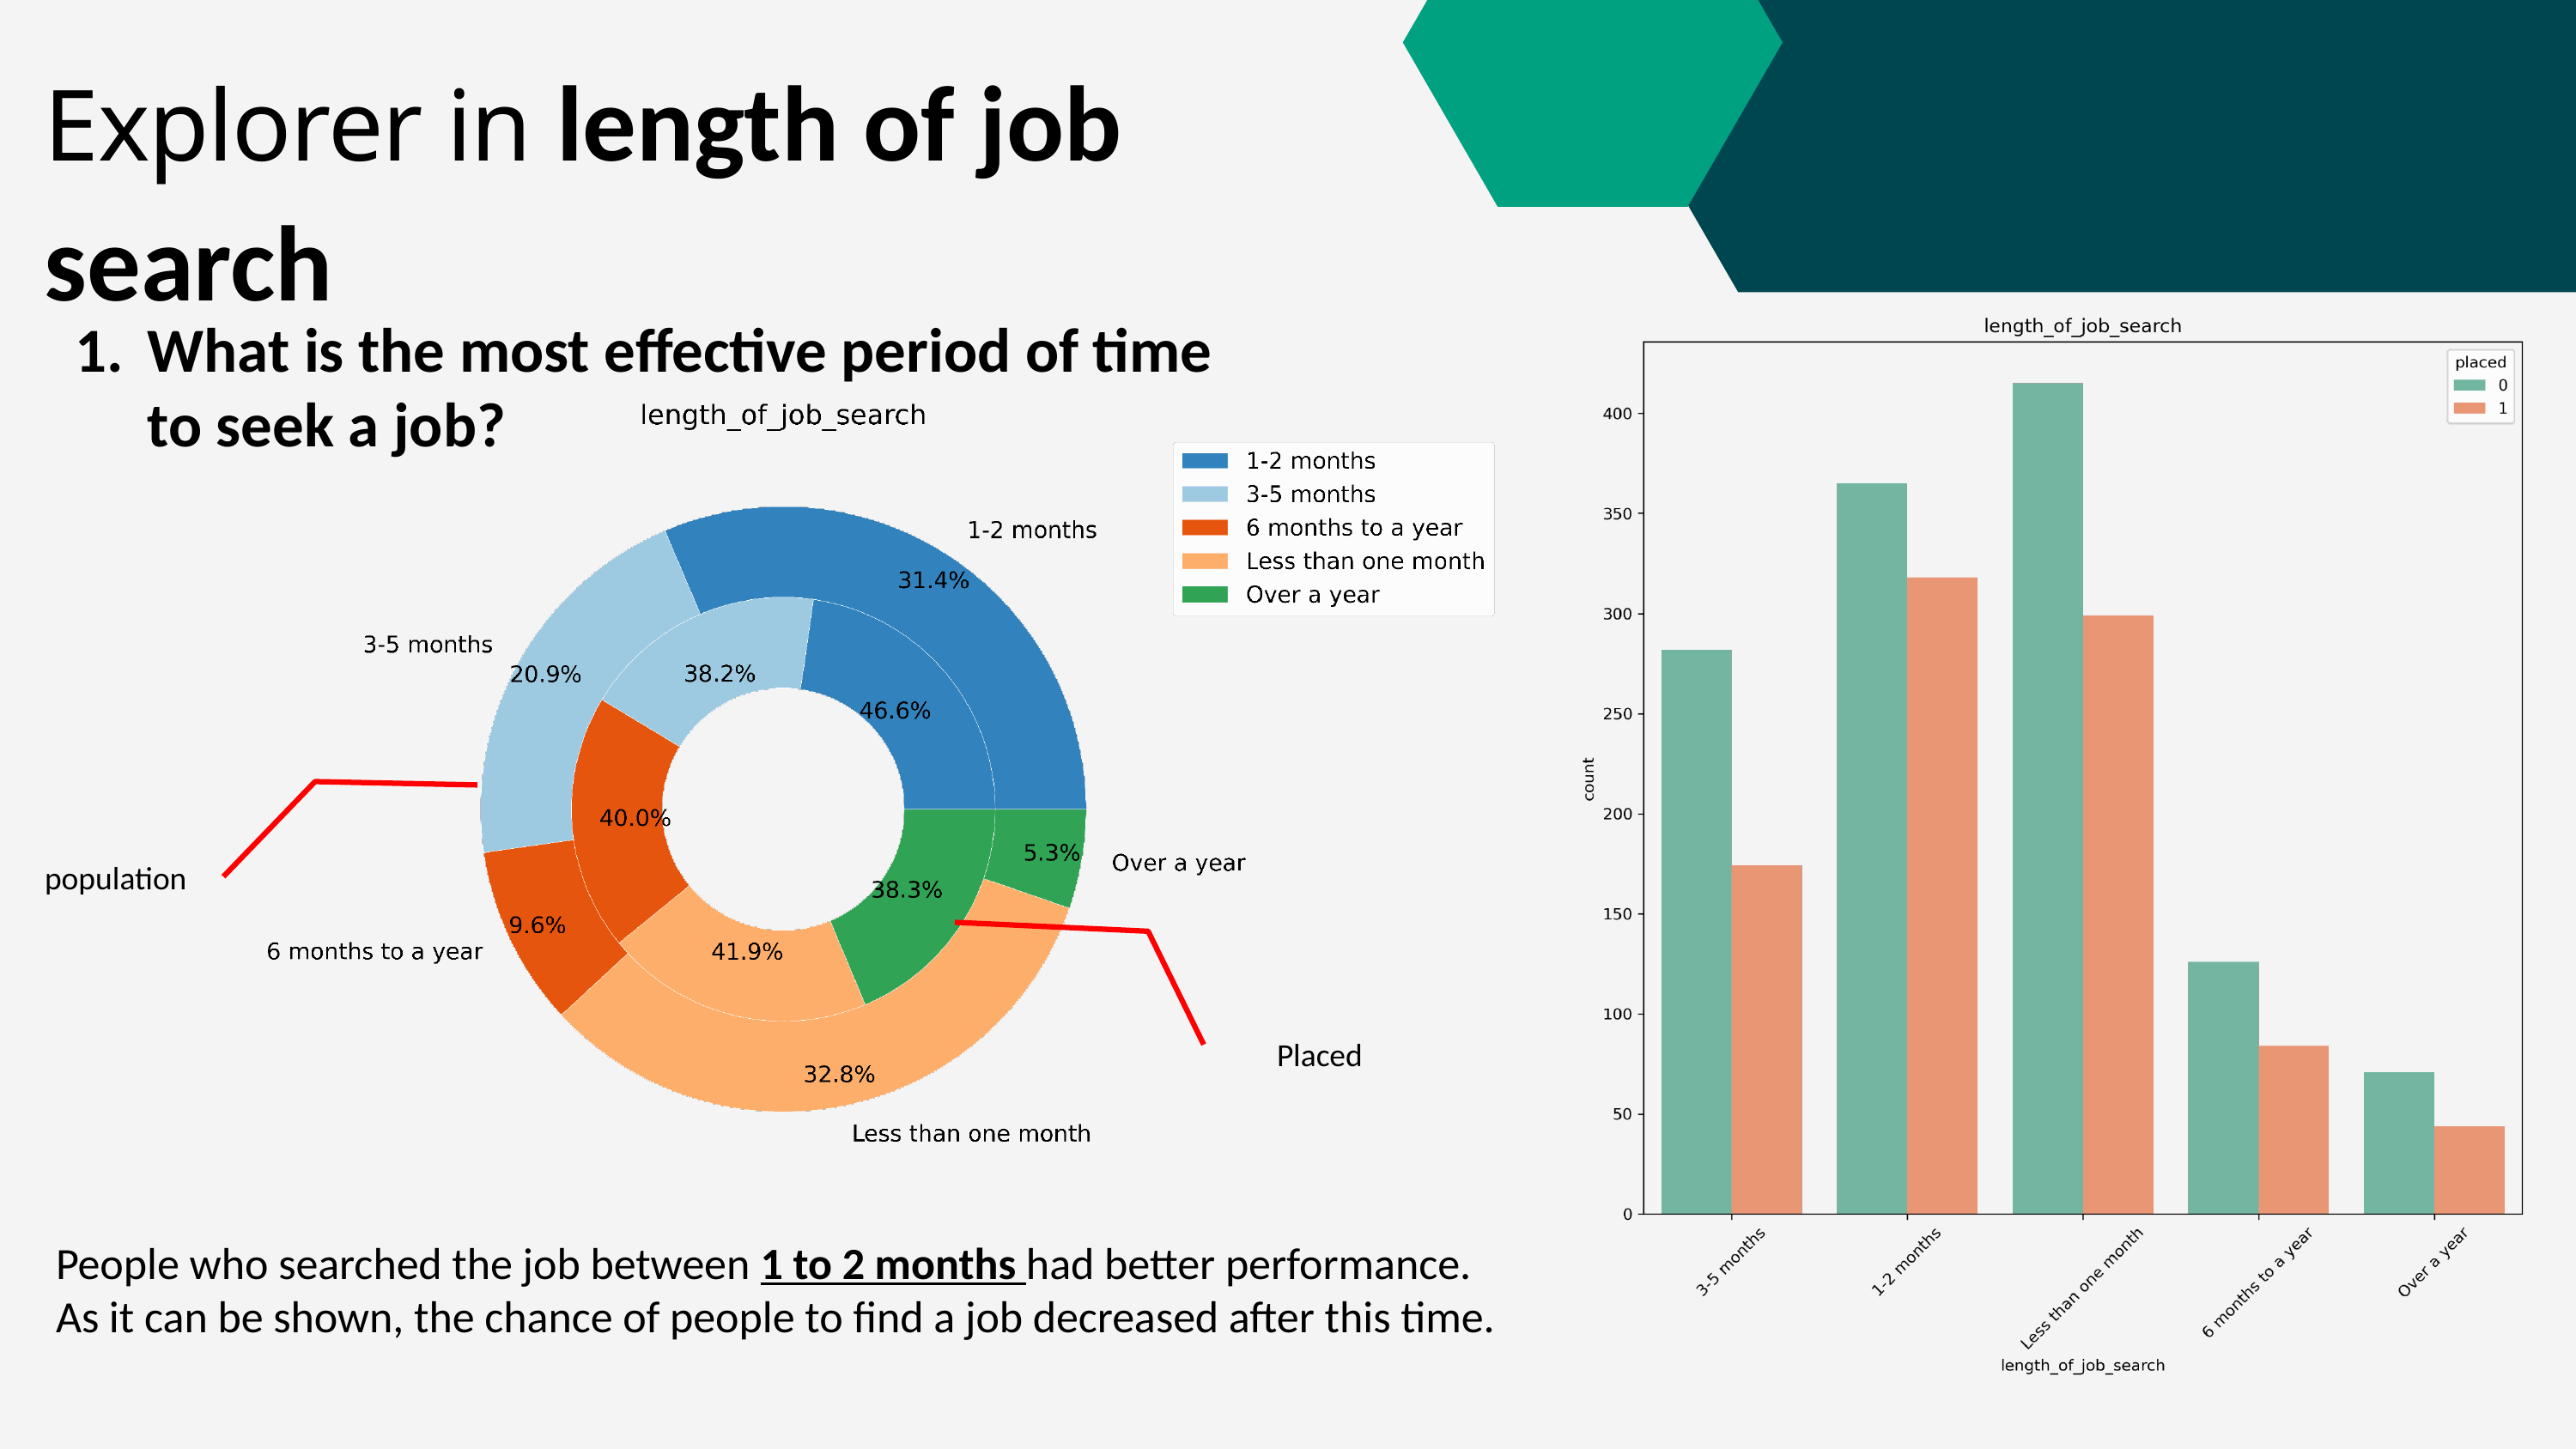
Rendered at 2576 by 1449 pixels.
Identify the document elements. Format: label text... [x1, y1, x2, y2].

text_box Explorer in length of job search [44, 43, 1428, 323]
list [1570, 306, 2534, 1386]
list People who searched the job between 1 to 2 months had better performance. As it can be shown, the chance of people to find a job decreased after this time. [43, 1158, 1524, 1419]
text_box What is the most effective period of time to seek a job? [62, 302, 1255, 470]
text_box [1402, 0, 1783, 208]
text_box population [3, 818, 258, 936]
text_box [1485, 0, 2576, 293]
picture [263, 400, 1498, 1191]
